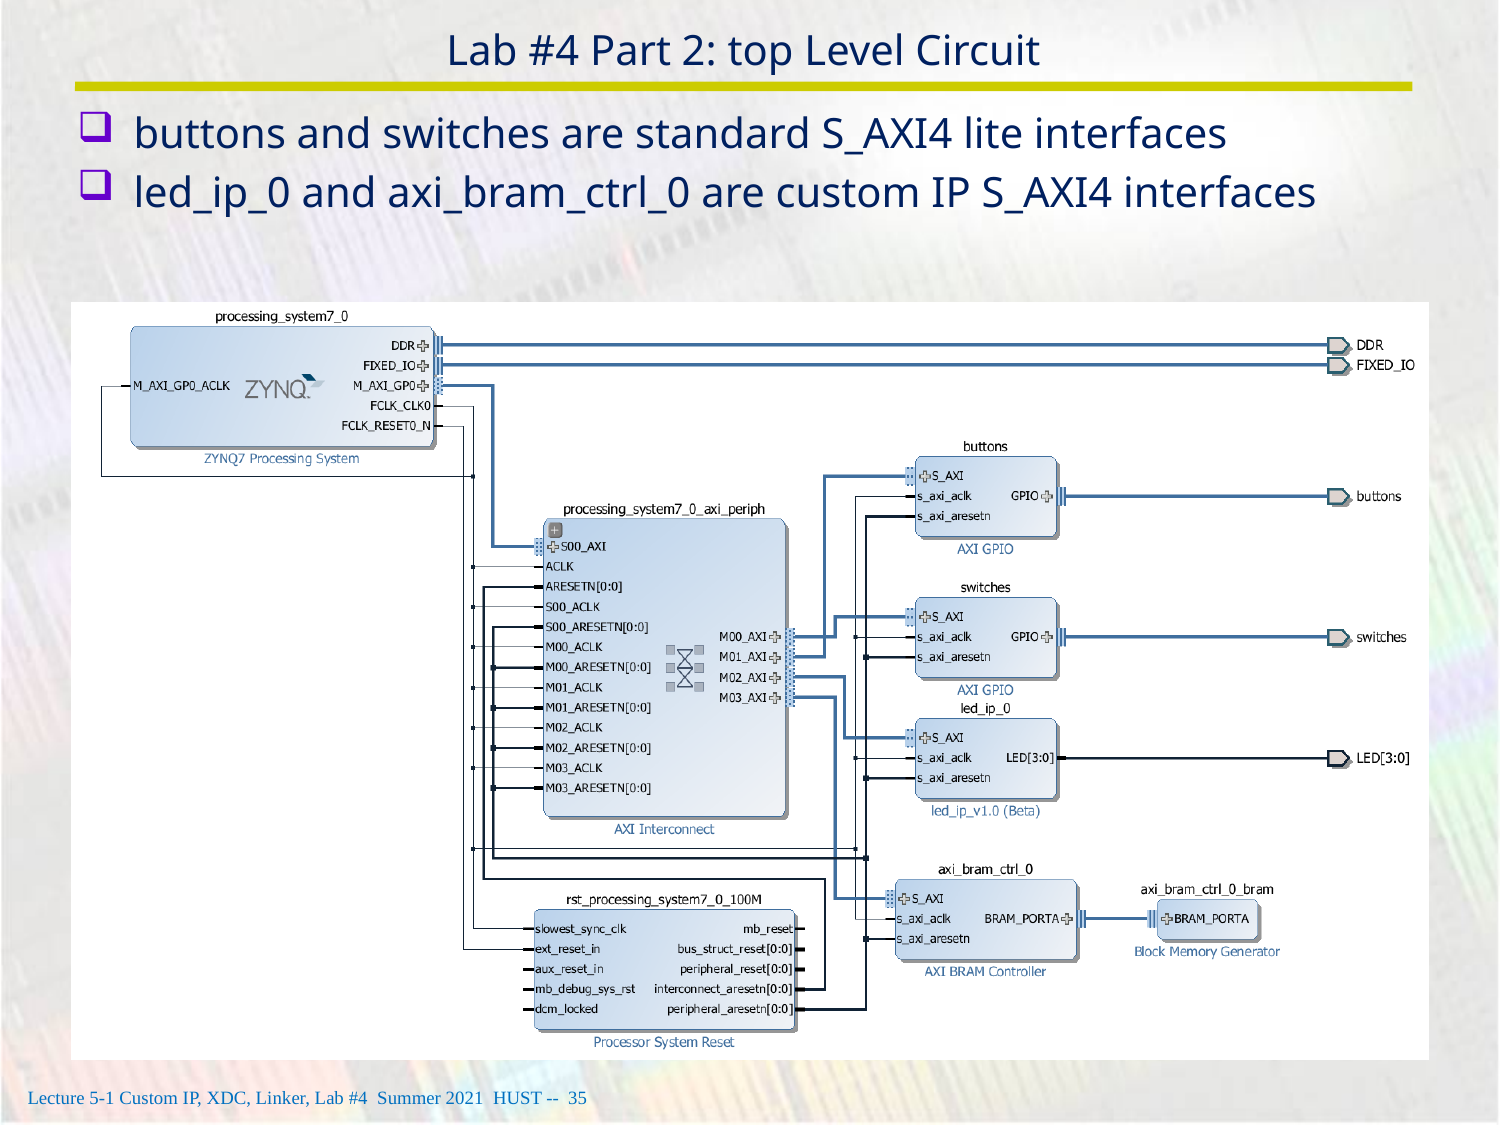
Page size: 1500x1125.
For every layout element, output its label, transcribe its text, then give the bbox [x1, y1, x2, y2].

list buttons and switches are standard S_AXI4 lite interfaces led_ip_0 and axi_bram_ctrl_0 are custom IP S_AXI4 interfaces [62, 99, 1450, 1060]
title Lab #4 Part 2: top Level Circuit [31, 23, 1457, 87]
picture [0, 0, 1500, 1125]
